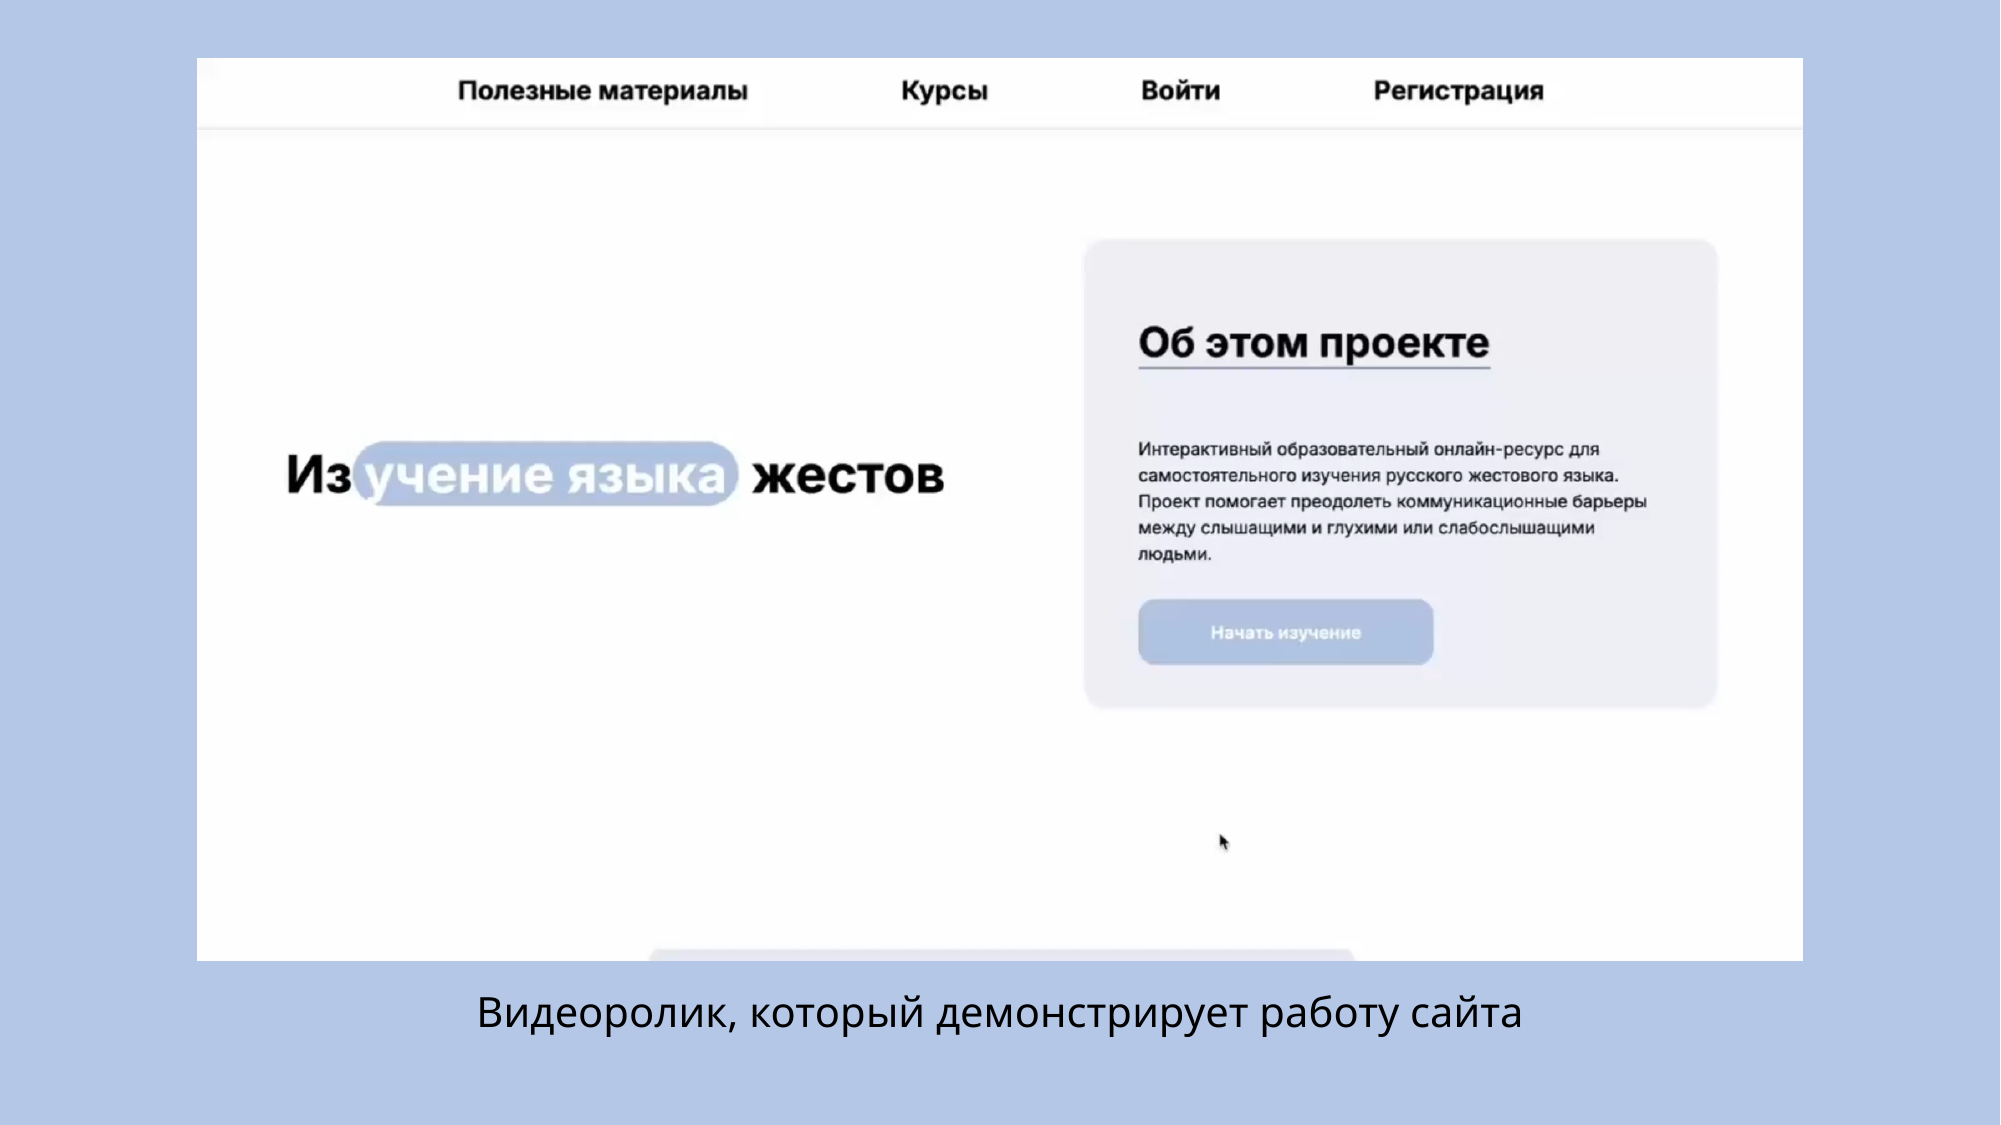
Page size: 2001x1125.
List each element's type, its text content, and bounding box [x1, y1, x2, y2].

title Видеоролик, который демонстрирует работу сайта [393, 962, 1607, 1068]
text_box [196, 57, 1804, 962]
